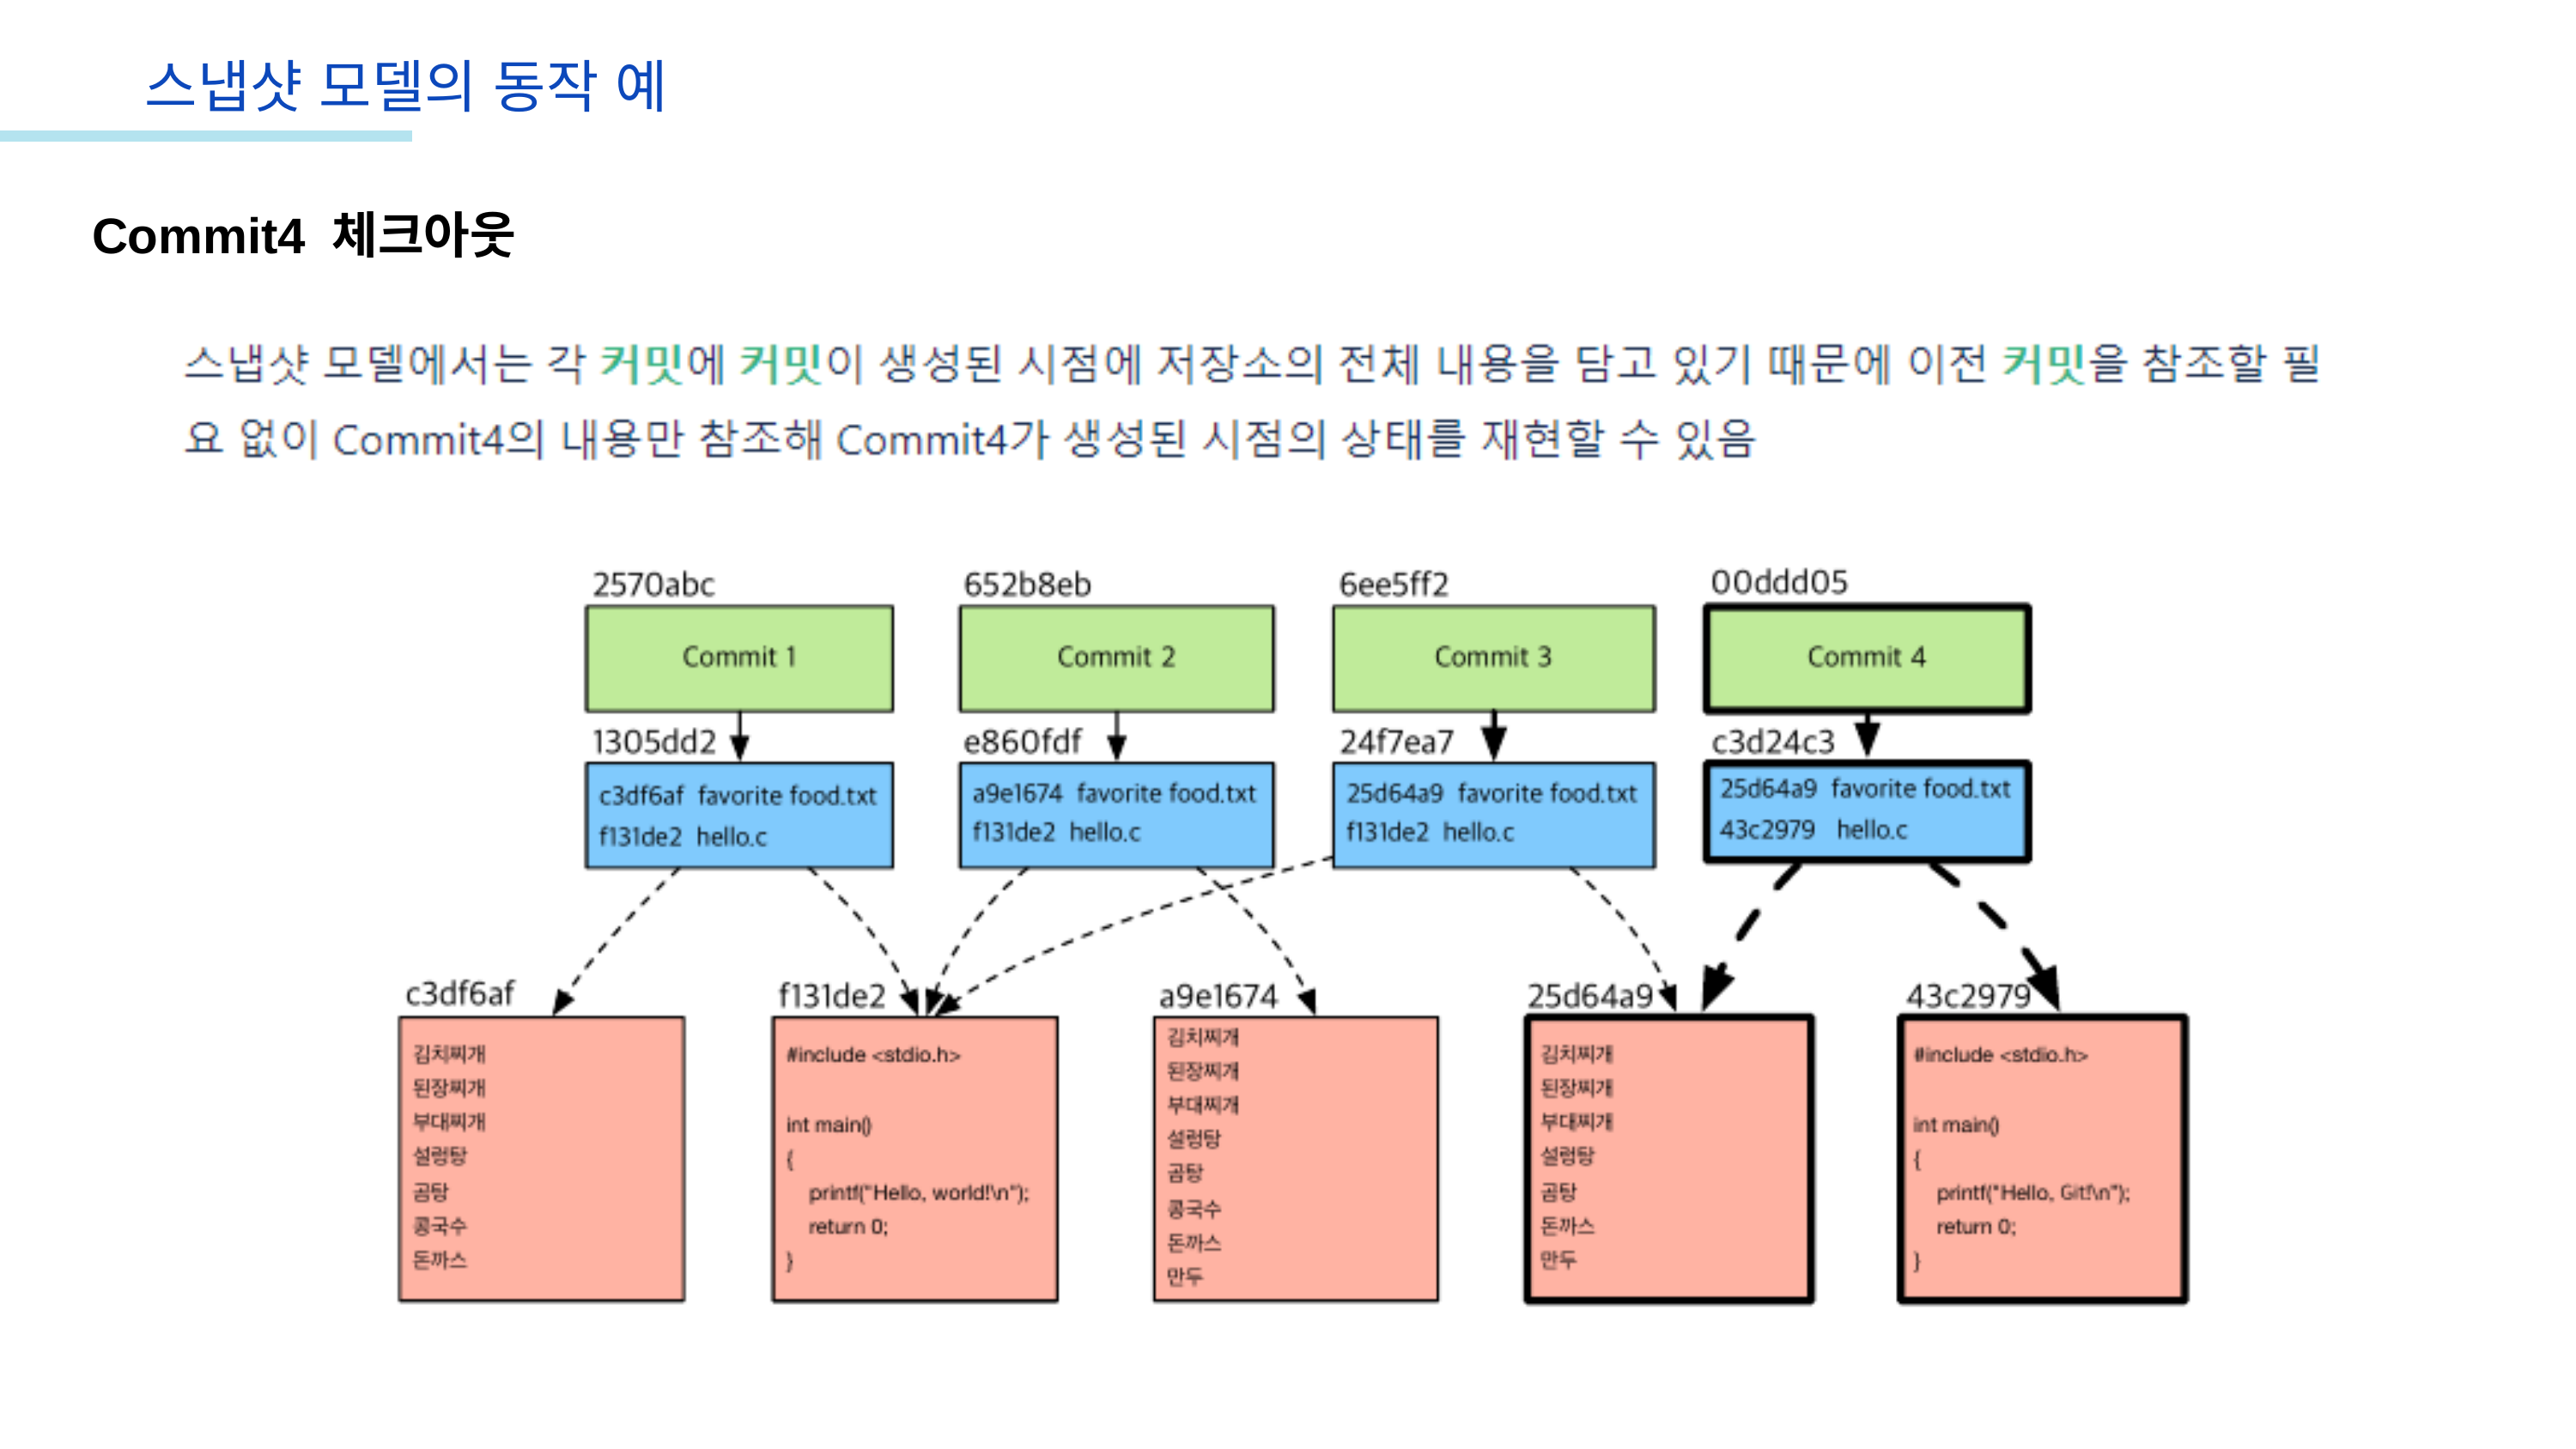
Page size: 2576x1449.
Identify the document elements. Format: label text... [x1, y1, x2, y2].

text_box 스냅샷 모델의 동작 예 [144, 36, 1971, 132]
text_box Commit4 체크아웃 [79, 197, 529, 270]
picture [386, 537, 2205, 1331]
picture [179, 335, 2326, 466]
text_box [0, 130, 412, 142]
